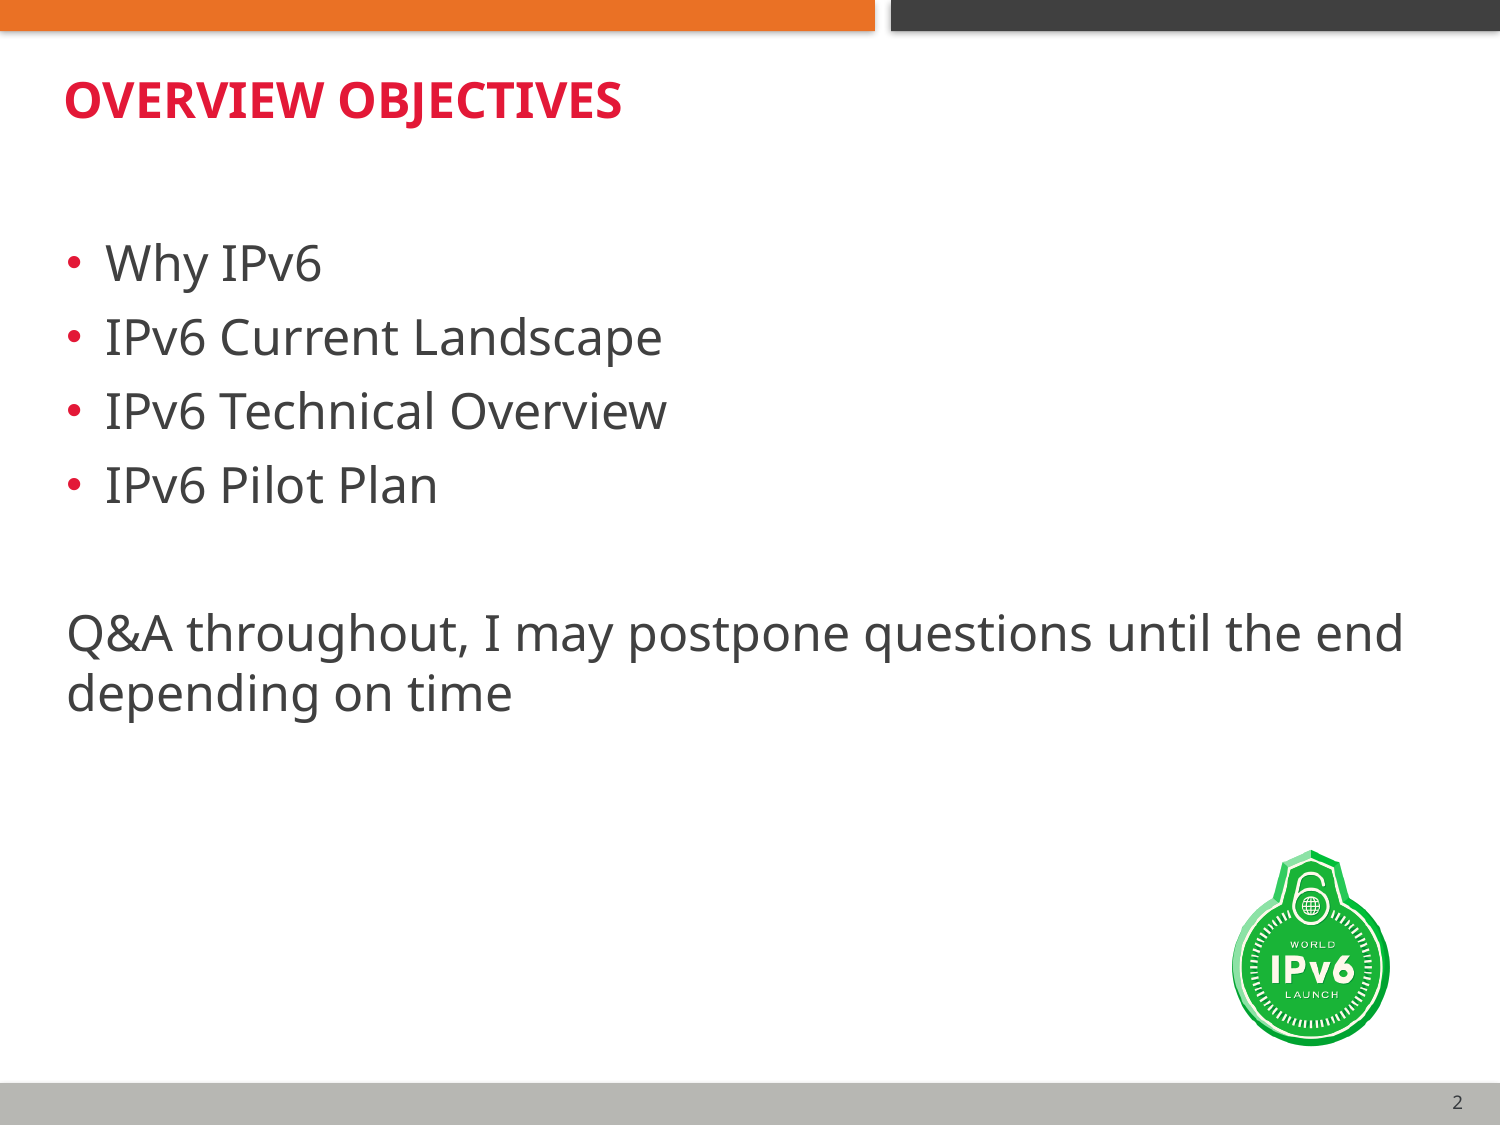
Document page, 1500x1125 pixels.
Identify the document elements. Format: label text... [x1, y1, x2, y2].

list Why IPv6 IPv6 Current Landscape IPv6 Technical Overview IPv6 Pilot Plan Q&A throughout, I may postpone questions until the end depending on time [51, 224, 1452, 1005]
title Overview Objectives [48, 54, 1424, 142]
picture [1226, 846, 1397, 1052]
